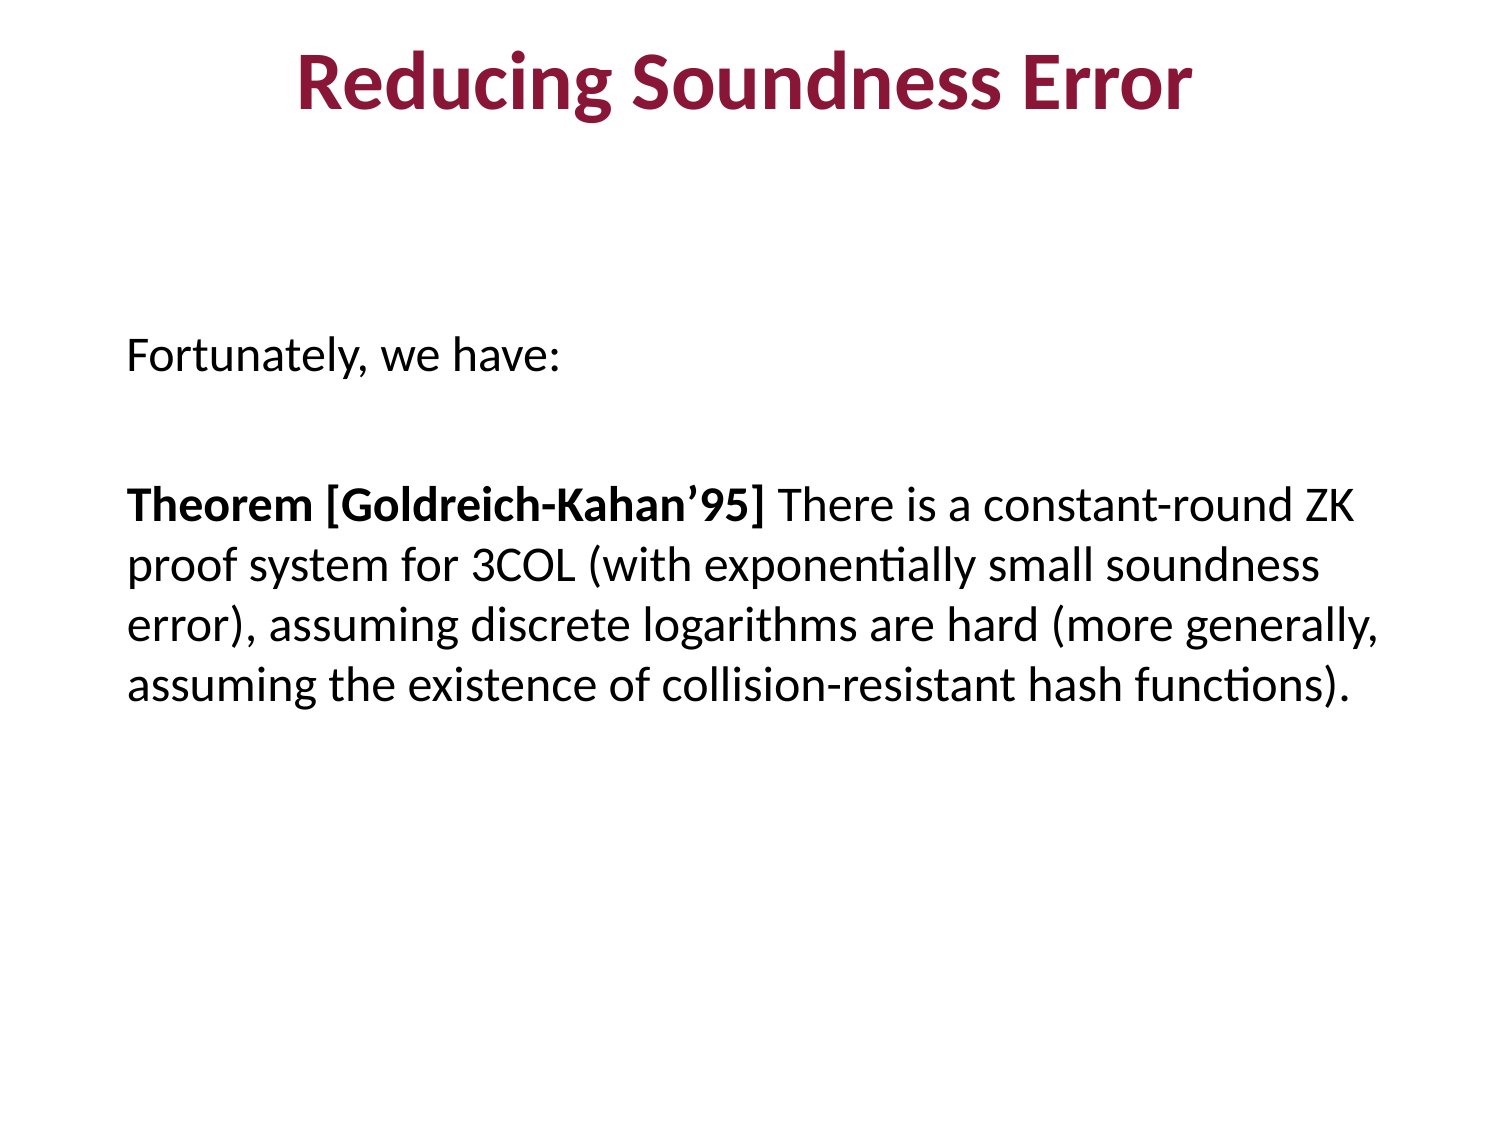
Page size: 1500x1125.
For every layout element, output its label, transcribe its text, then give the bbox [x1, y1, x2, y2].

text_box Reducing Soundness Error [0, 19, 1495, 149]
text_box Theorem [Goldreich-Kahan’95] There is a constant-round ZK proof system for 3COL (with exponentially small soundness error), assuming discrete logarithms are hard (more generally, assuming the existence of collision-resistant hash functions). [112, 463, 1435, 719]
text_box Fortunately, we have: [111, 314, 1435, 390]
